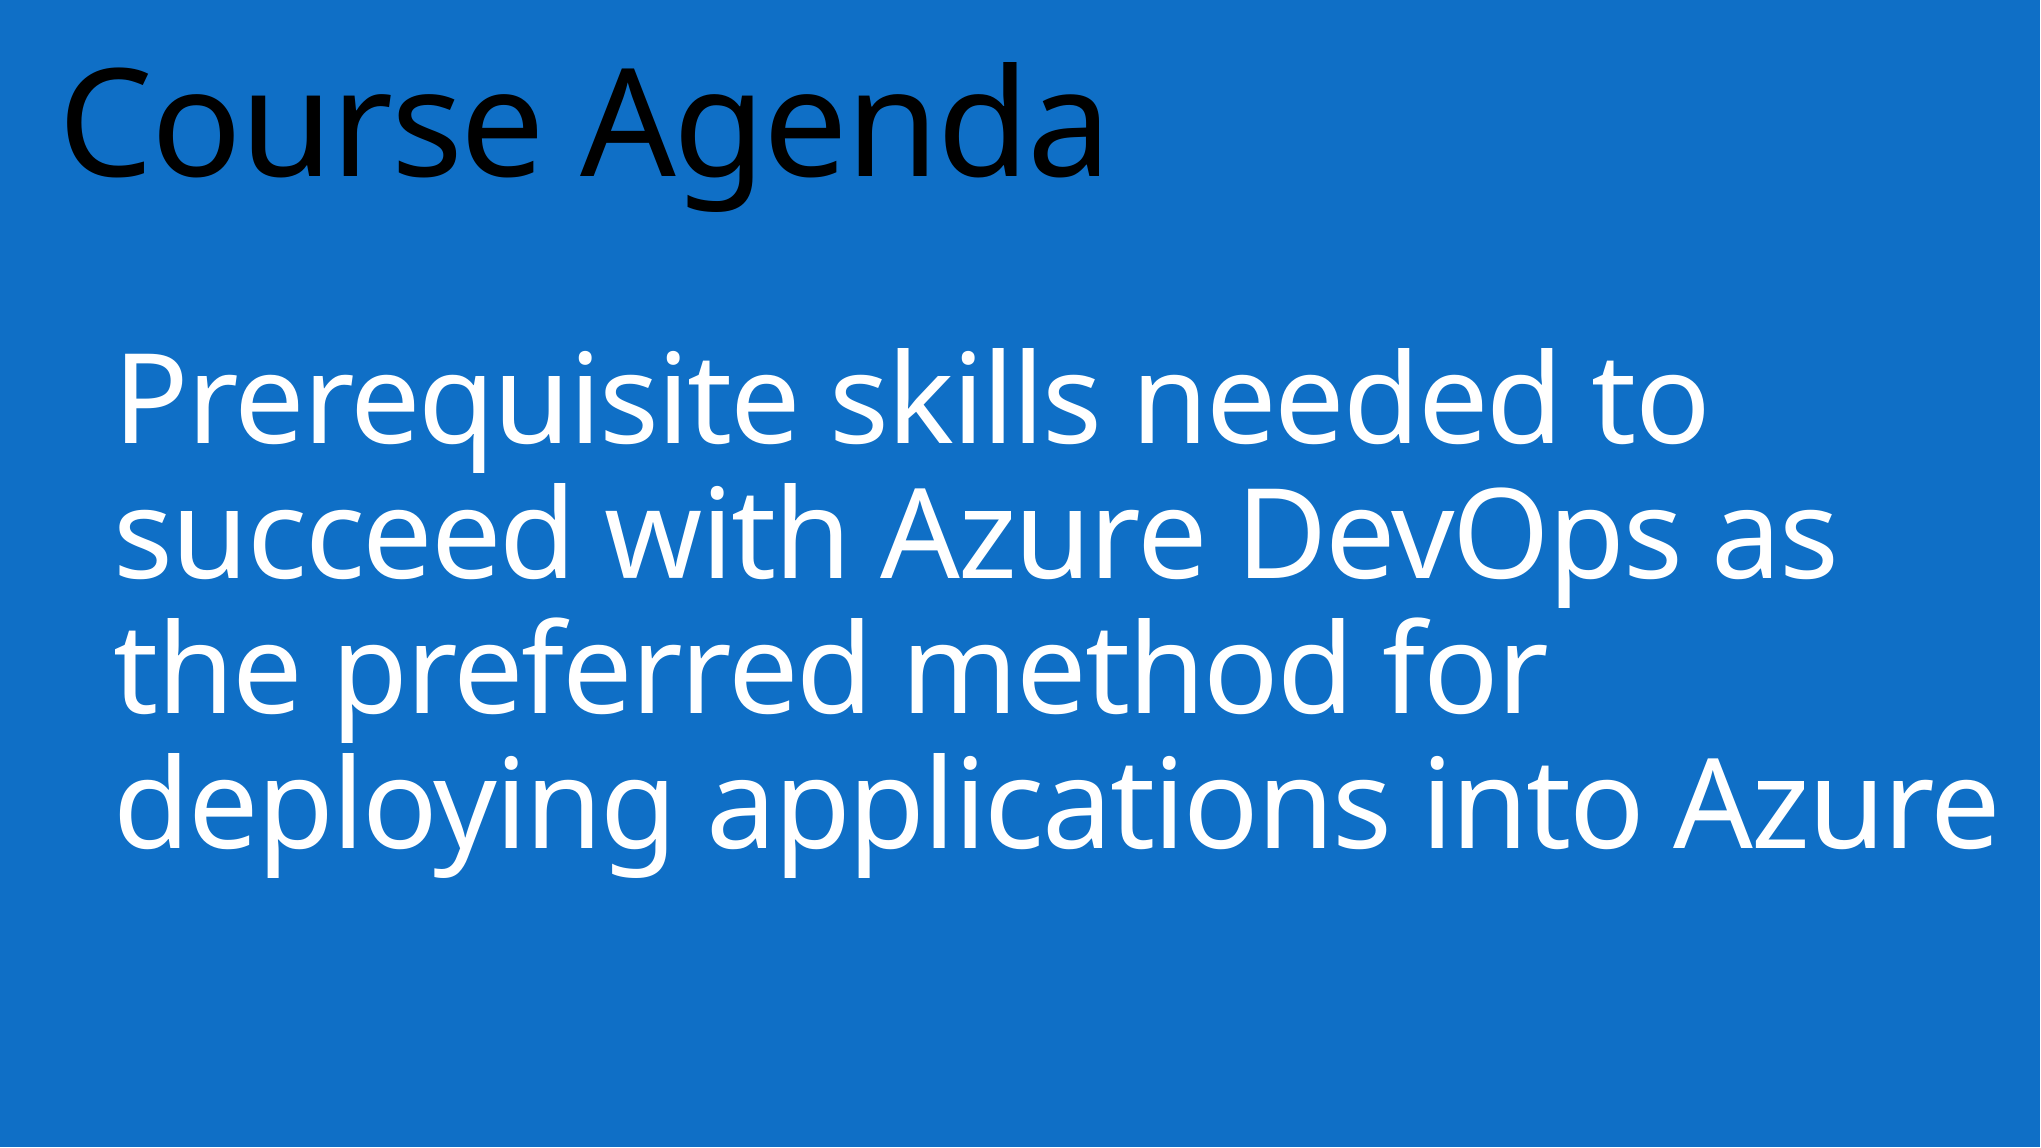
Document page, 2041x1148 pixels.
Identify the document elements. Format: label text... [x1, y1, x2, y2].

title Course Agenda [35, 32, 1986, 226]
text_box Prerequisite skills needed to succeed with Azure DevOps as the preferred method for deploying applications into Azure [90, 321, 2041, 891]
